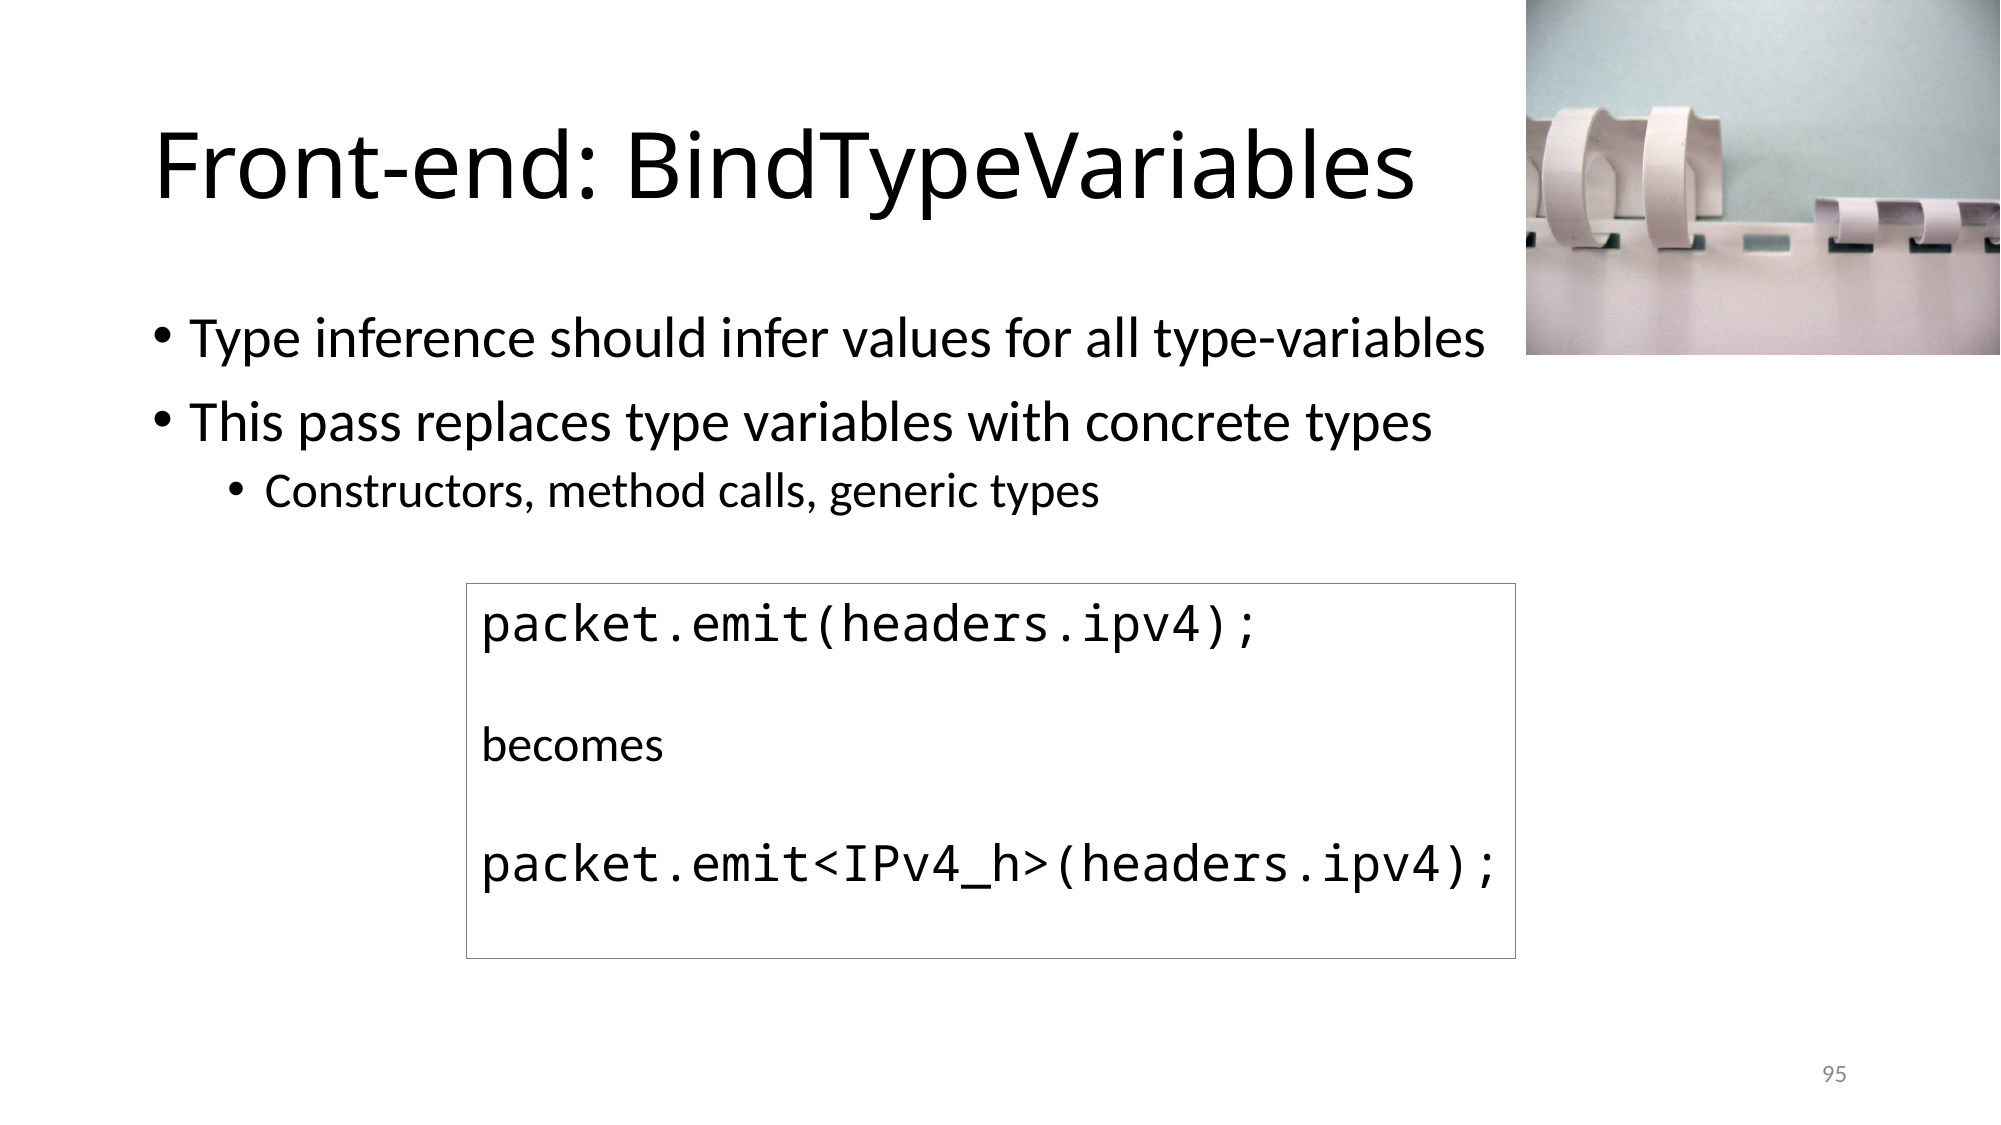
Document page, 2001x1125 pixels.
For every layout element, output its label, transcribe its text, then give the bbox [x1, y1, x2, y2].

slide_number 95 [1412, 1042, 1863, 1103]
title Front-end: BindTypeVariables [137, 59, 1526, 278]
picture [1526, 0, 2000, 355]
list Type inference should infer values for all type-variables This pass replaces type variables with concrete types Constructors, method calls, generic types [137, 299, 1863, 1014]
text_box packet.emit(headers.ipv4); becomes packet.emit<IPv4_h>(headers.ipv4); [466, 583, 1516, 959]
